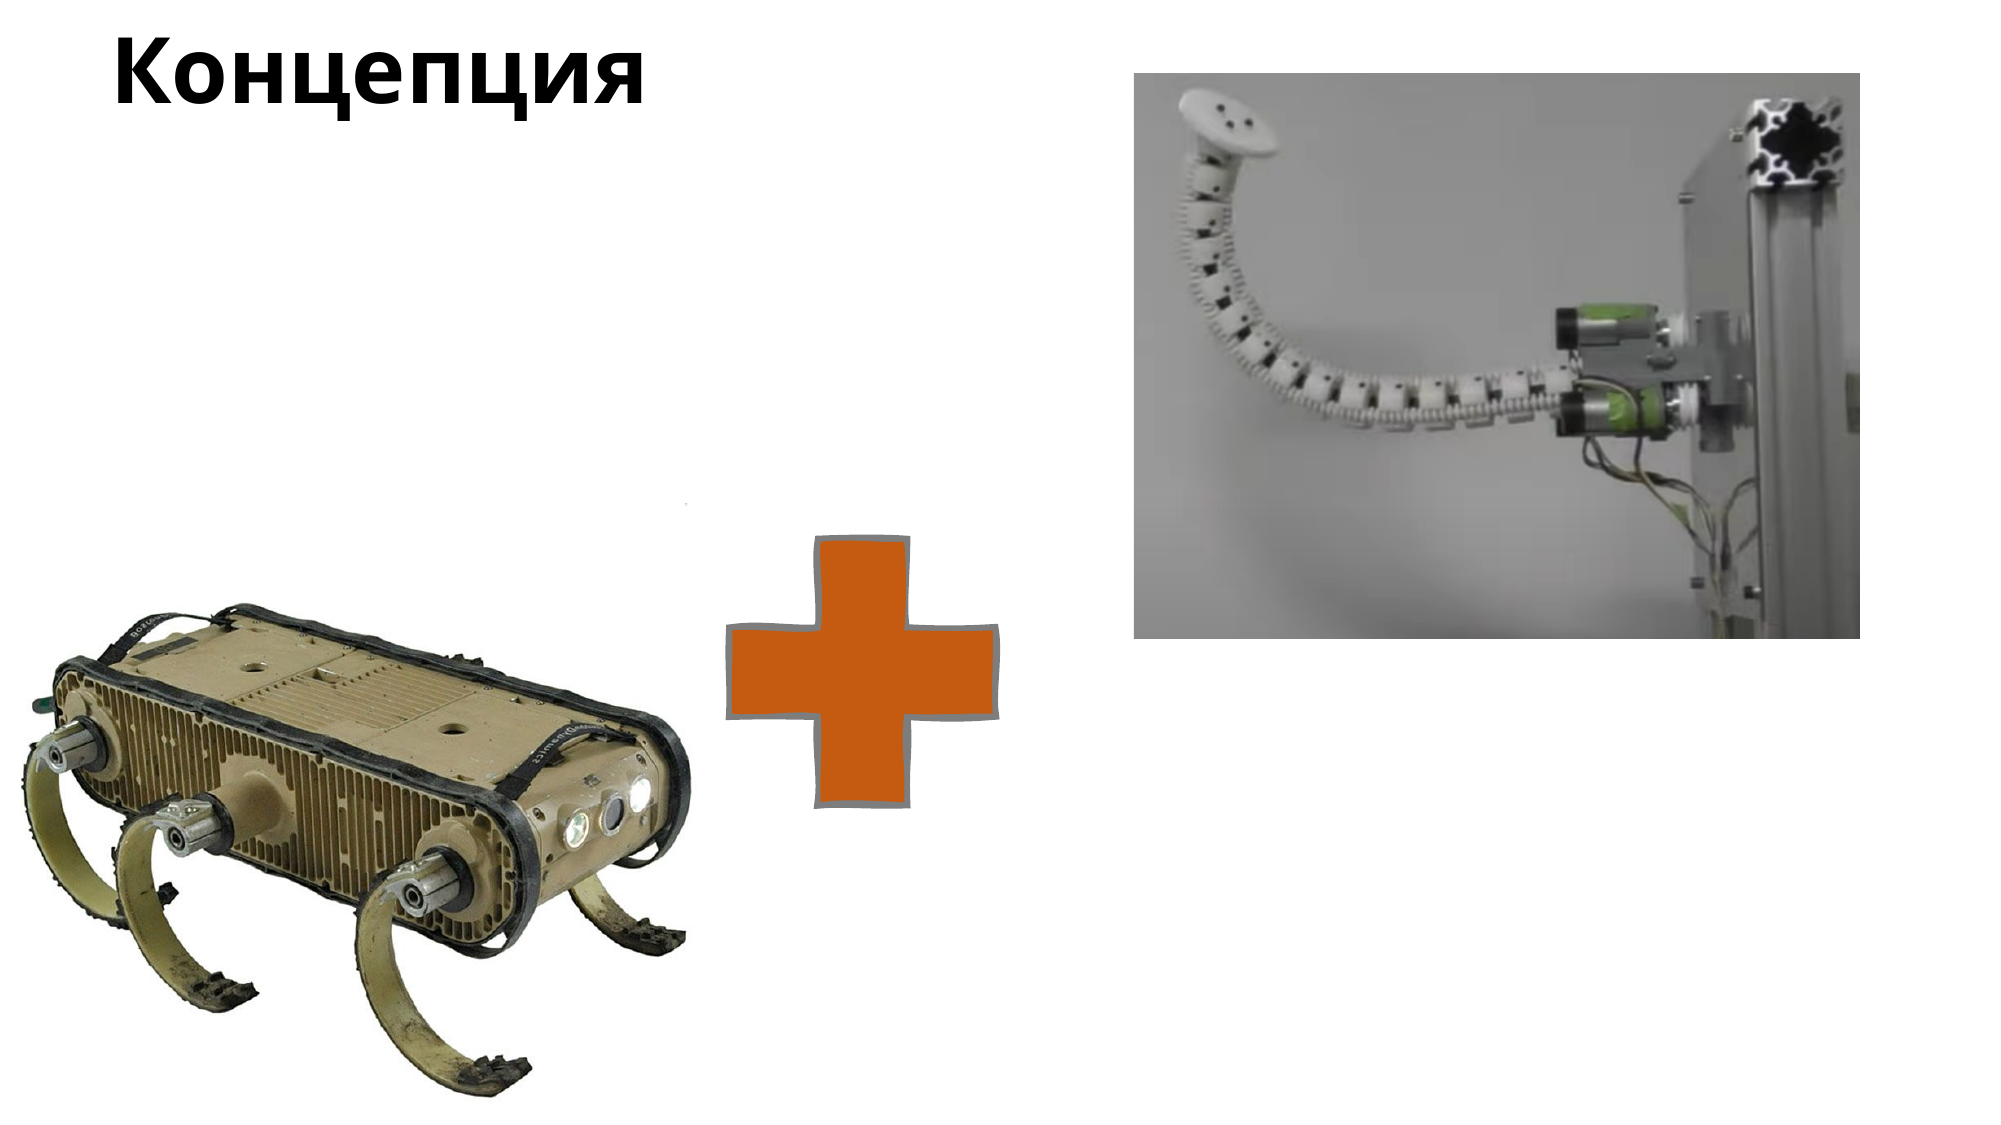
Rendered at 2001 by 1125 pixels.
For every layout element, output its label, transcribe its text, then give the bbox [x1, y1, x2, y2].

title Концепция [0, 0, 1725, 148]
picture [1133, 73, 1860, 639]
picture [20, 592, 703, 1106]
text_box [730, 539, 995, 804]
